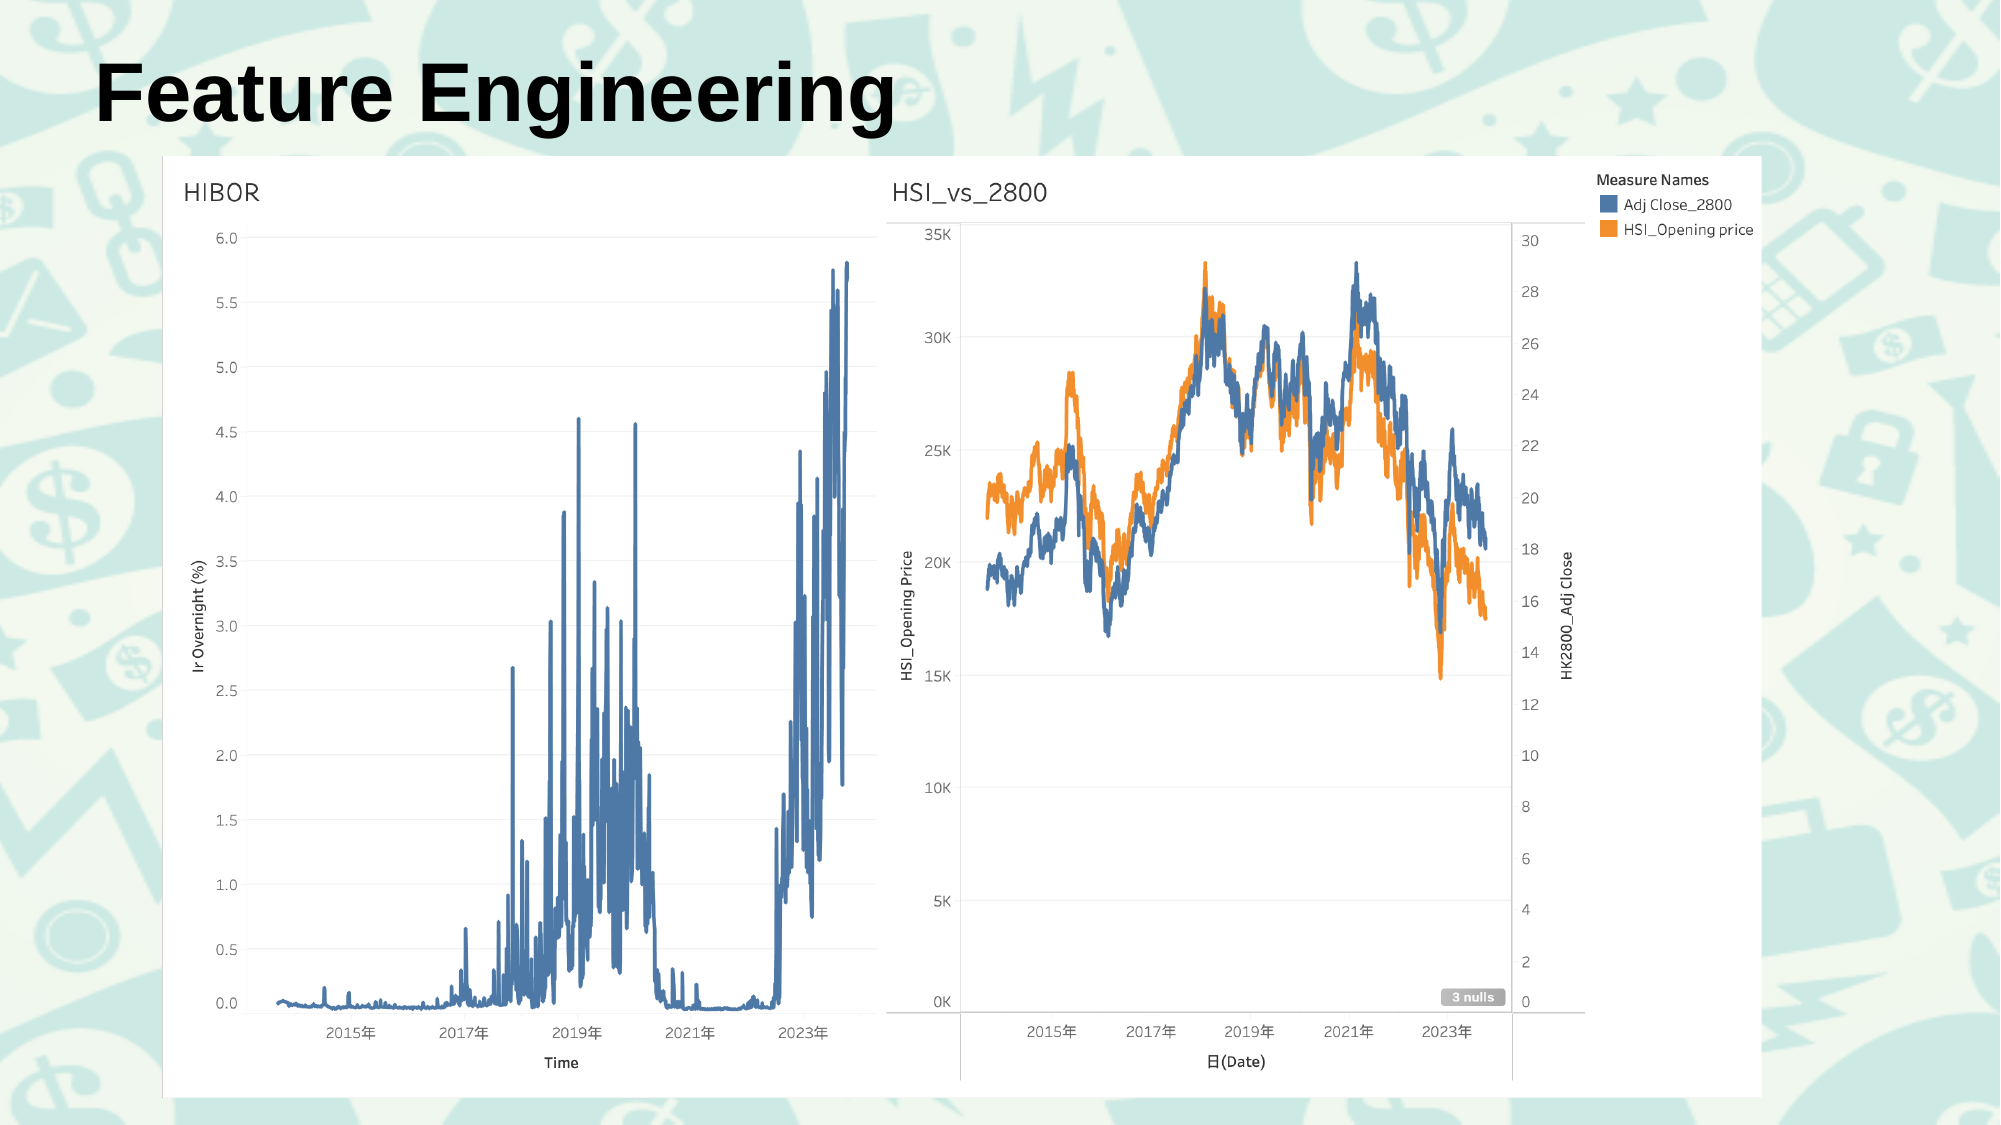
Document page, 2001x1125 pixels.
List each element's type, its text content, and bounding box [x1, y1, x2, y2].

title Feature Engineering [79, 0, 1805, 204]
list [162, 156, 1762, 1098]
